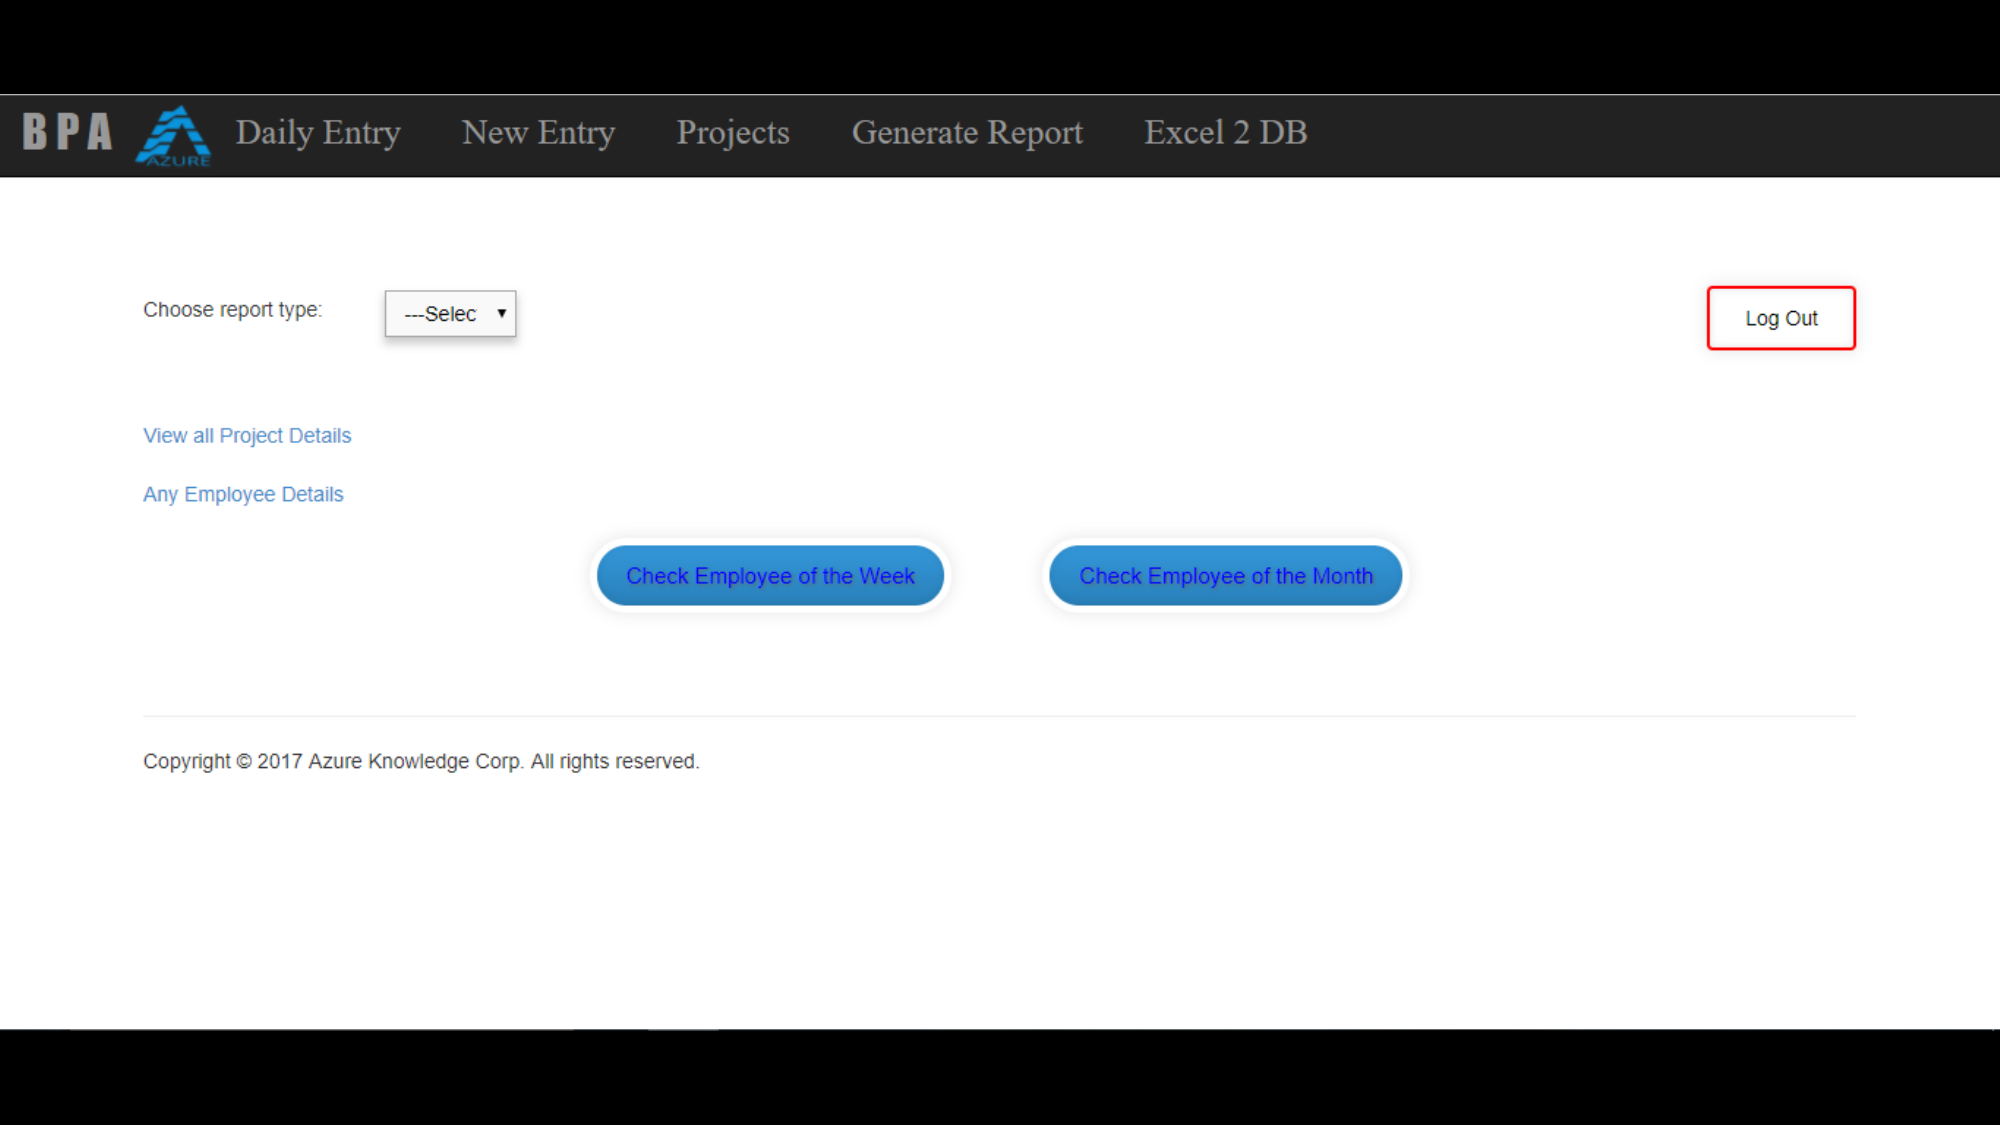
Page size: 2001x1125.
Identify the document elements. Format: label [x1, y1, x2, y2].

picture [0, 94, 2000, 1031]
